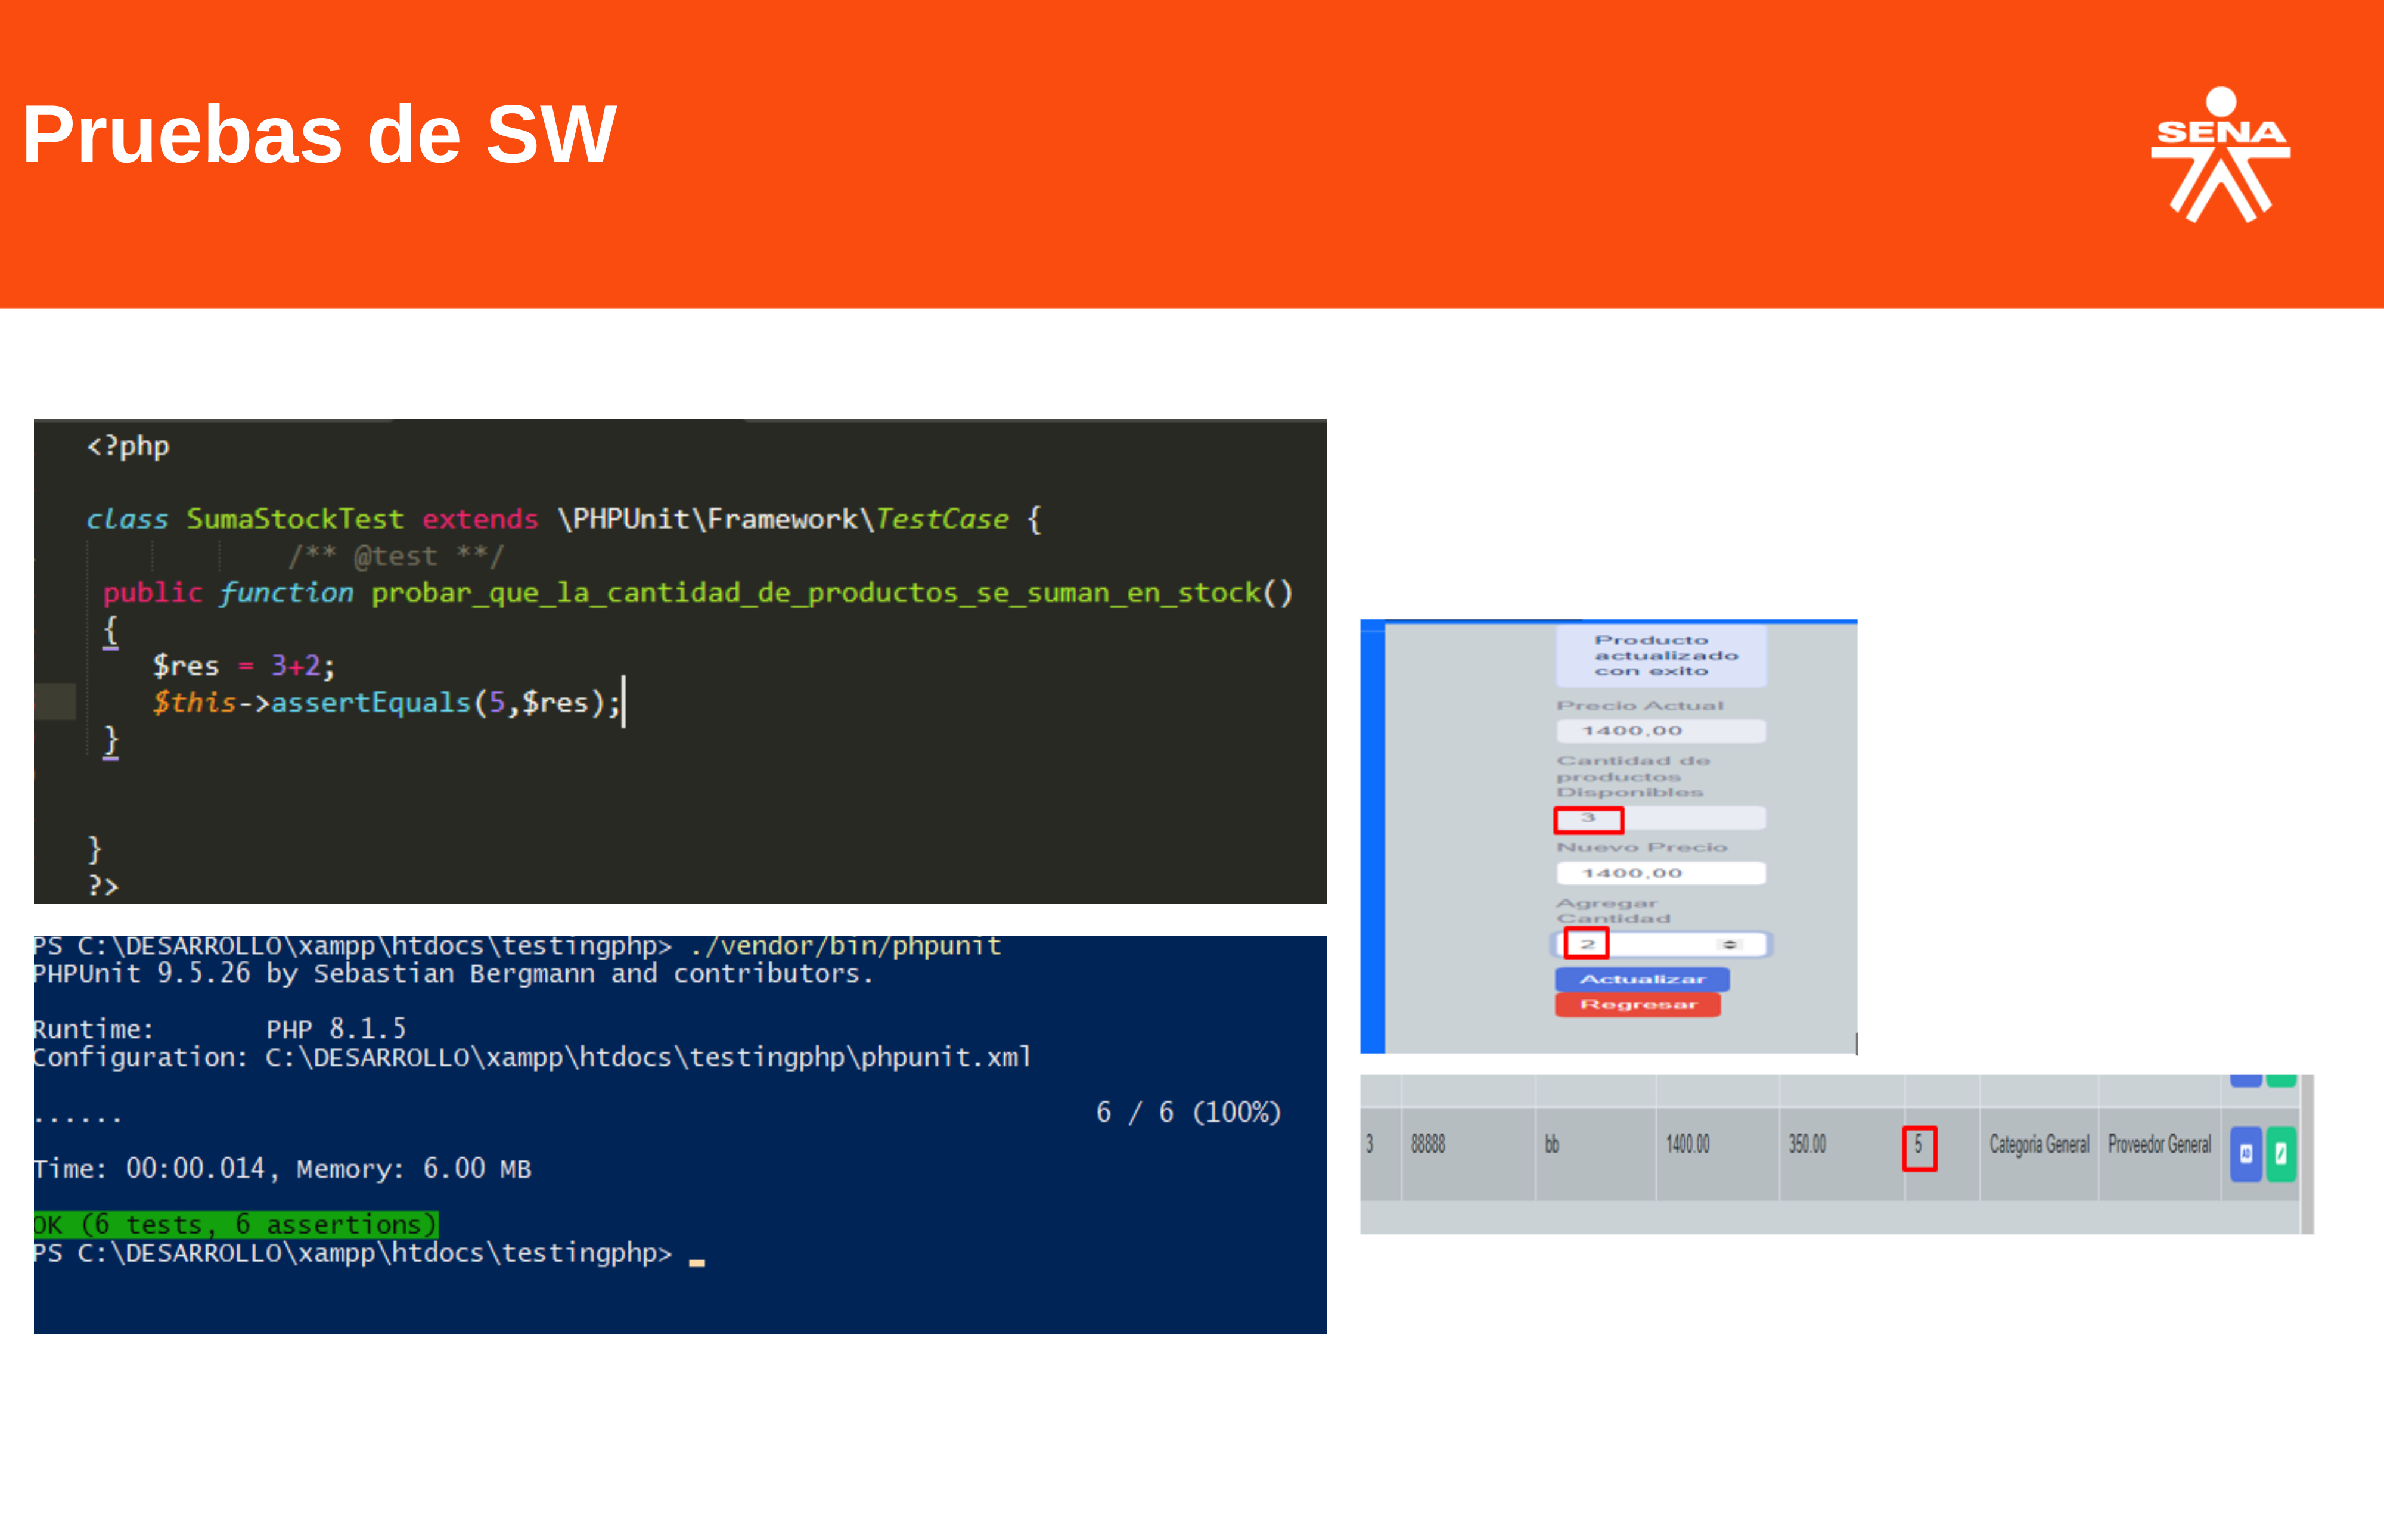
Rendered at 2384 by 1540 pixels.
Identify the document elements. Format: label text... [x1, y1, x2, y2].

picture [0, 0, 2384, 1540]
text_box Pruebas de SW [12, 76, 1303, 184]
